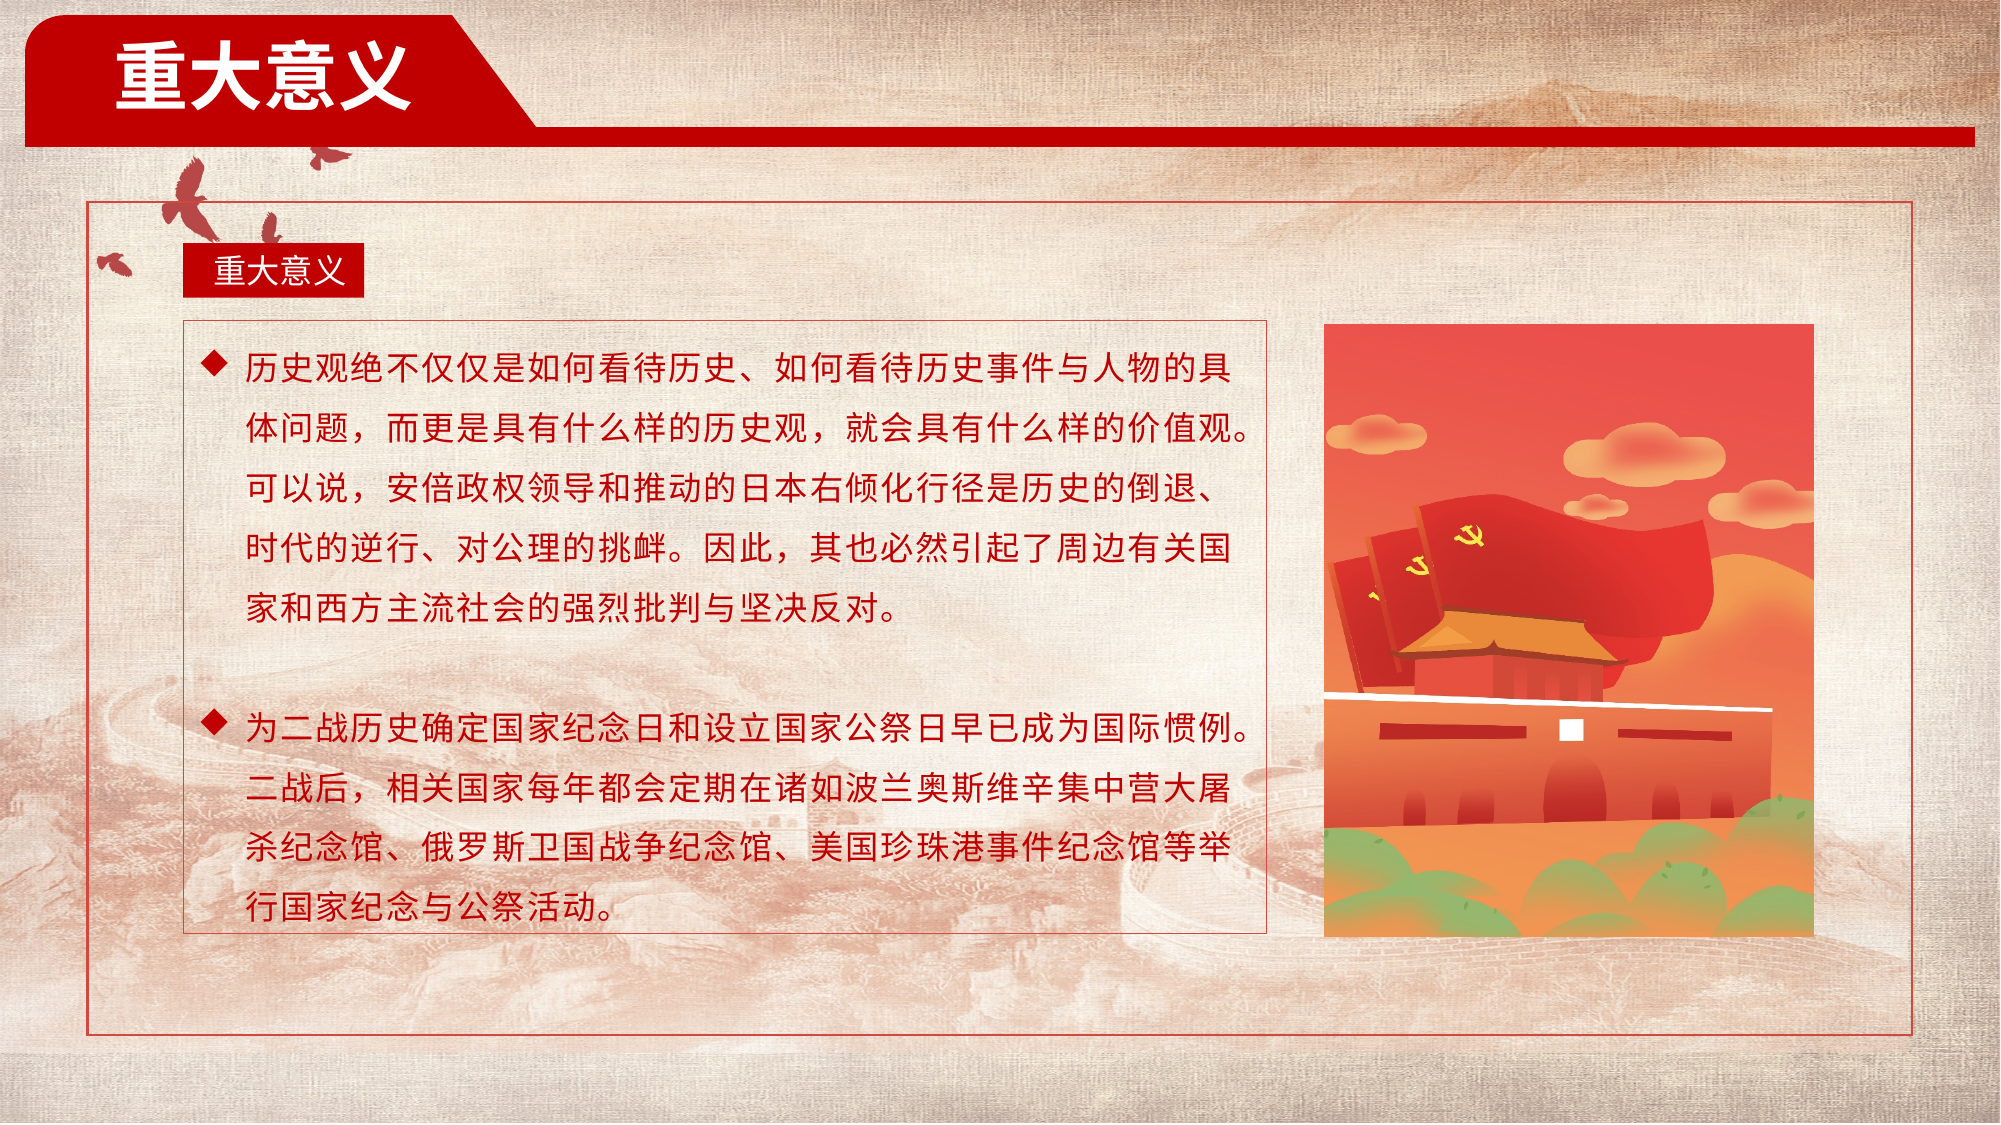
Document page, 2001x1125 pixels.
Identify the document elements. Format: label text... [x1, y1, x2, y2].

text_box [41, 15, 458, 22]
text_box 历史观绝不仅仅是如何看待历史、如何看待历史事件与人物的具体问题，而更是具有什么样的历史观，就会具有什么样的价值观。可以说，安倍政权领导和推动的日本右倾化行径是历史的倒退、时代的逆行、对公理的挑衅。因此，其也必然引起了周边有关国家和西方主流社会的强烈批判与坚决反对。 为二战历史确定国家纪念日和设立国家公祭日早已成为国际惯例。二战后，相关国家每年都会定期在诸如波兰奥斯维辛集中营大屠杀纪念馆、俄罗斯卫国战争纪念馆、美国珍珠港事件纪念馆等举行国家纪念与公祭活动。 [183, 320, 1267, 934]
text_box 重大意义 [26, 22, 500, 128]
picture [0, 0, 2001, 1125]
text_box [25, 44, 537, 142]
text_box 重大意义 [183, 243, 365, 298]
